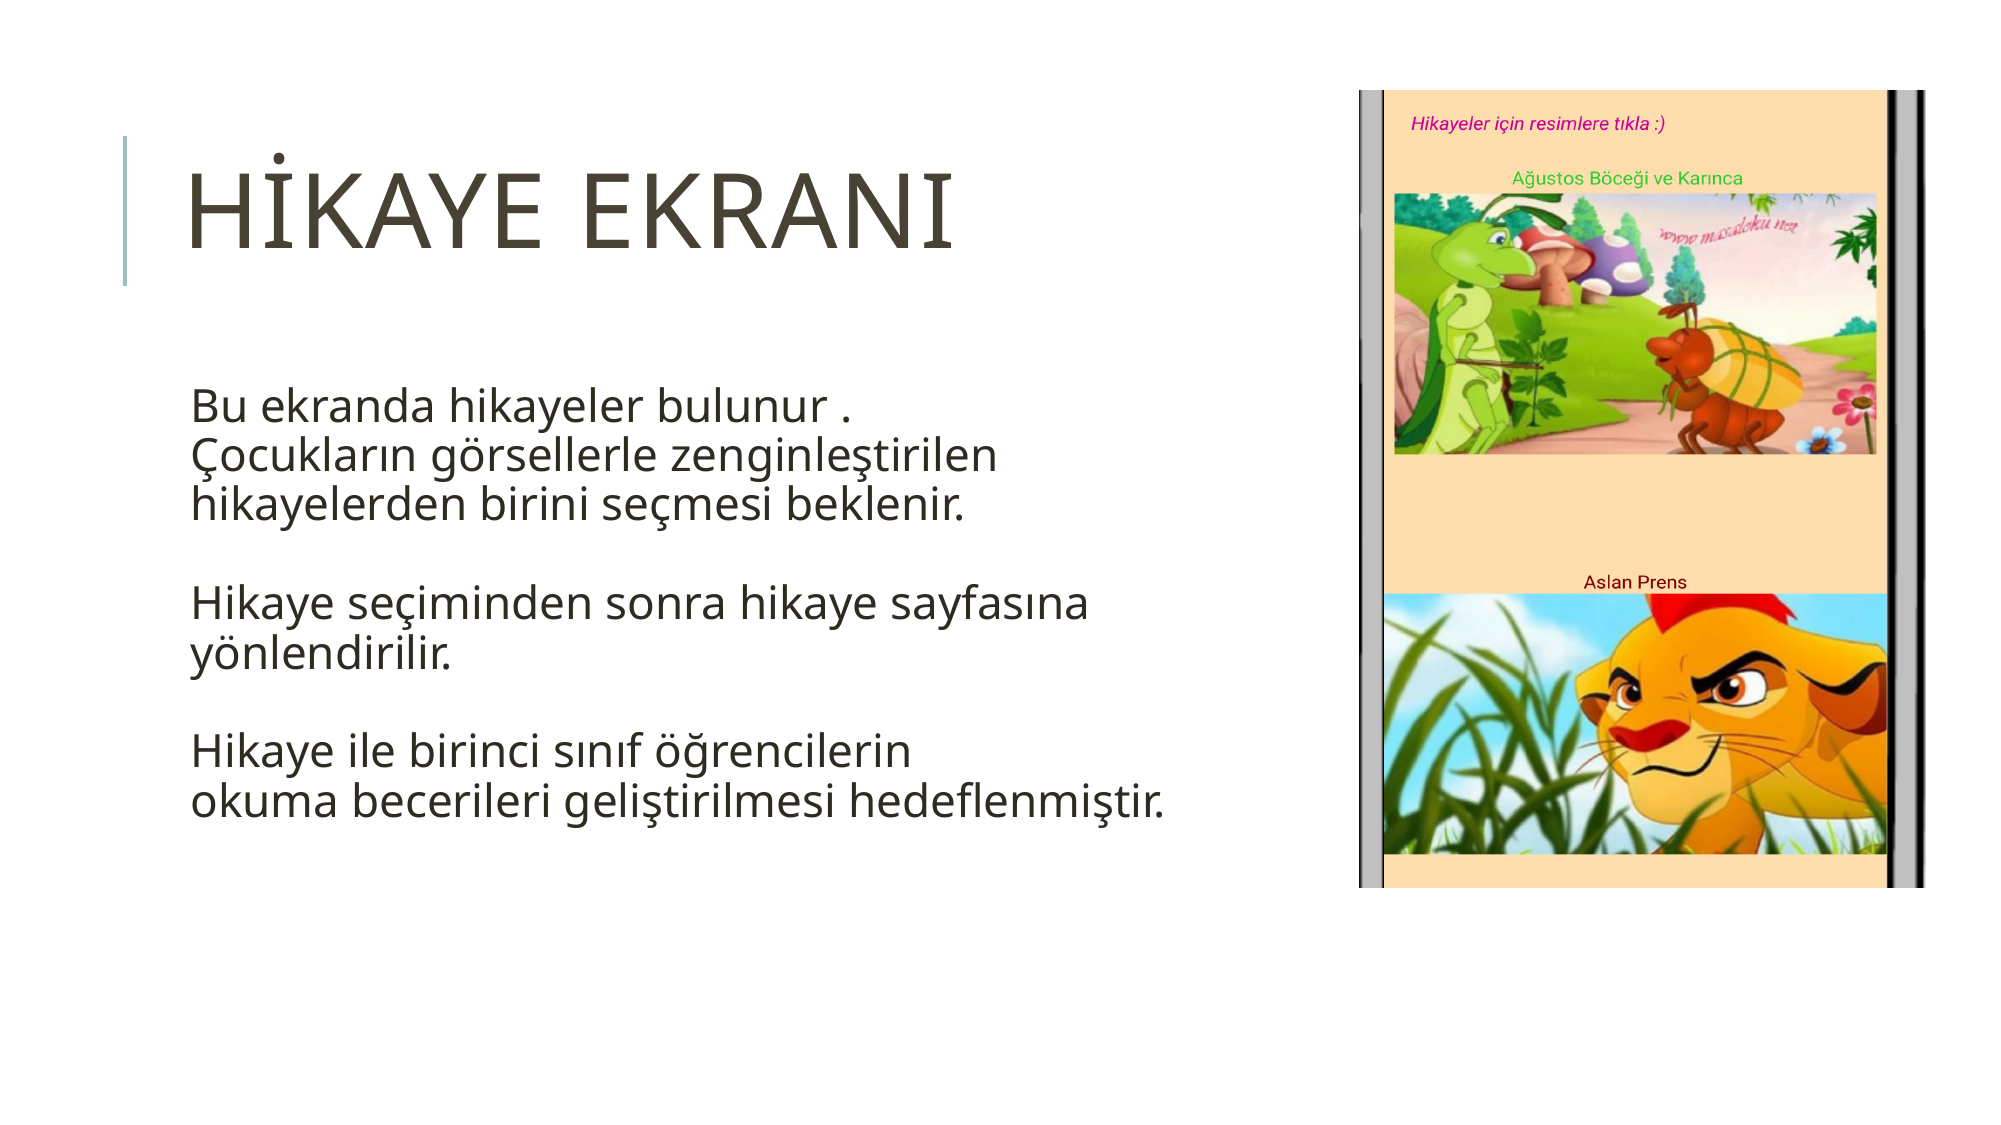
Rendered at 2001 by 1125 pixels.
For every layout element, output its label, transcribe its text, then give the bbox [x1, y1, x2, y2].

title Hikaye ekranı [168, 96, 1352, 342]
list Bu ekranda hikayeler bulunur . Çocukların görsellerle zenginleştirilen hikayelerden birini seçmesi beklenir. Hikaye seçiminden sonra hikaye sayfasına yönlendirilir. Hikaye ile birinci sınıf öğrencilerin okuma becerileri geliştirilmesi hedeflenmiştir. [168, 375, 1763, 1035]
picture [1358, 89, 1940, 888]
